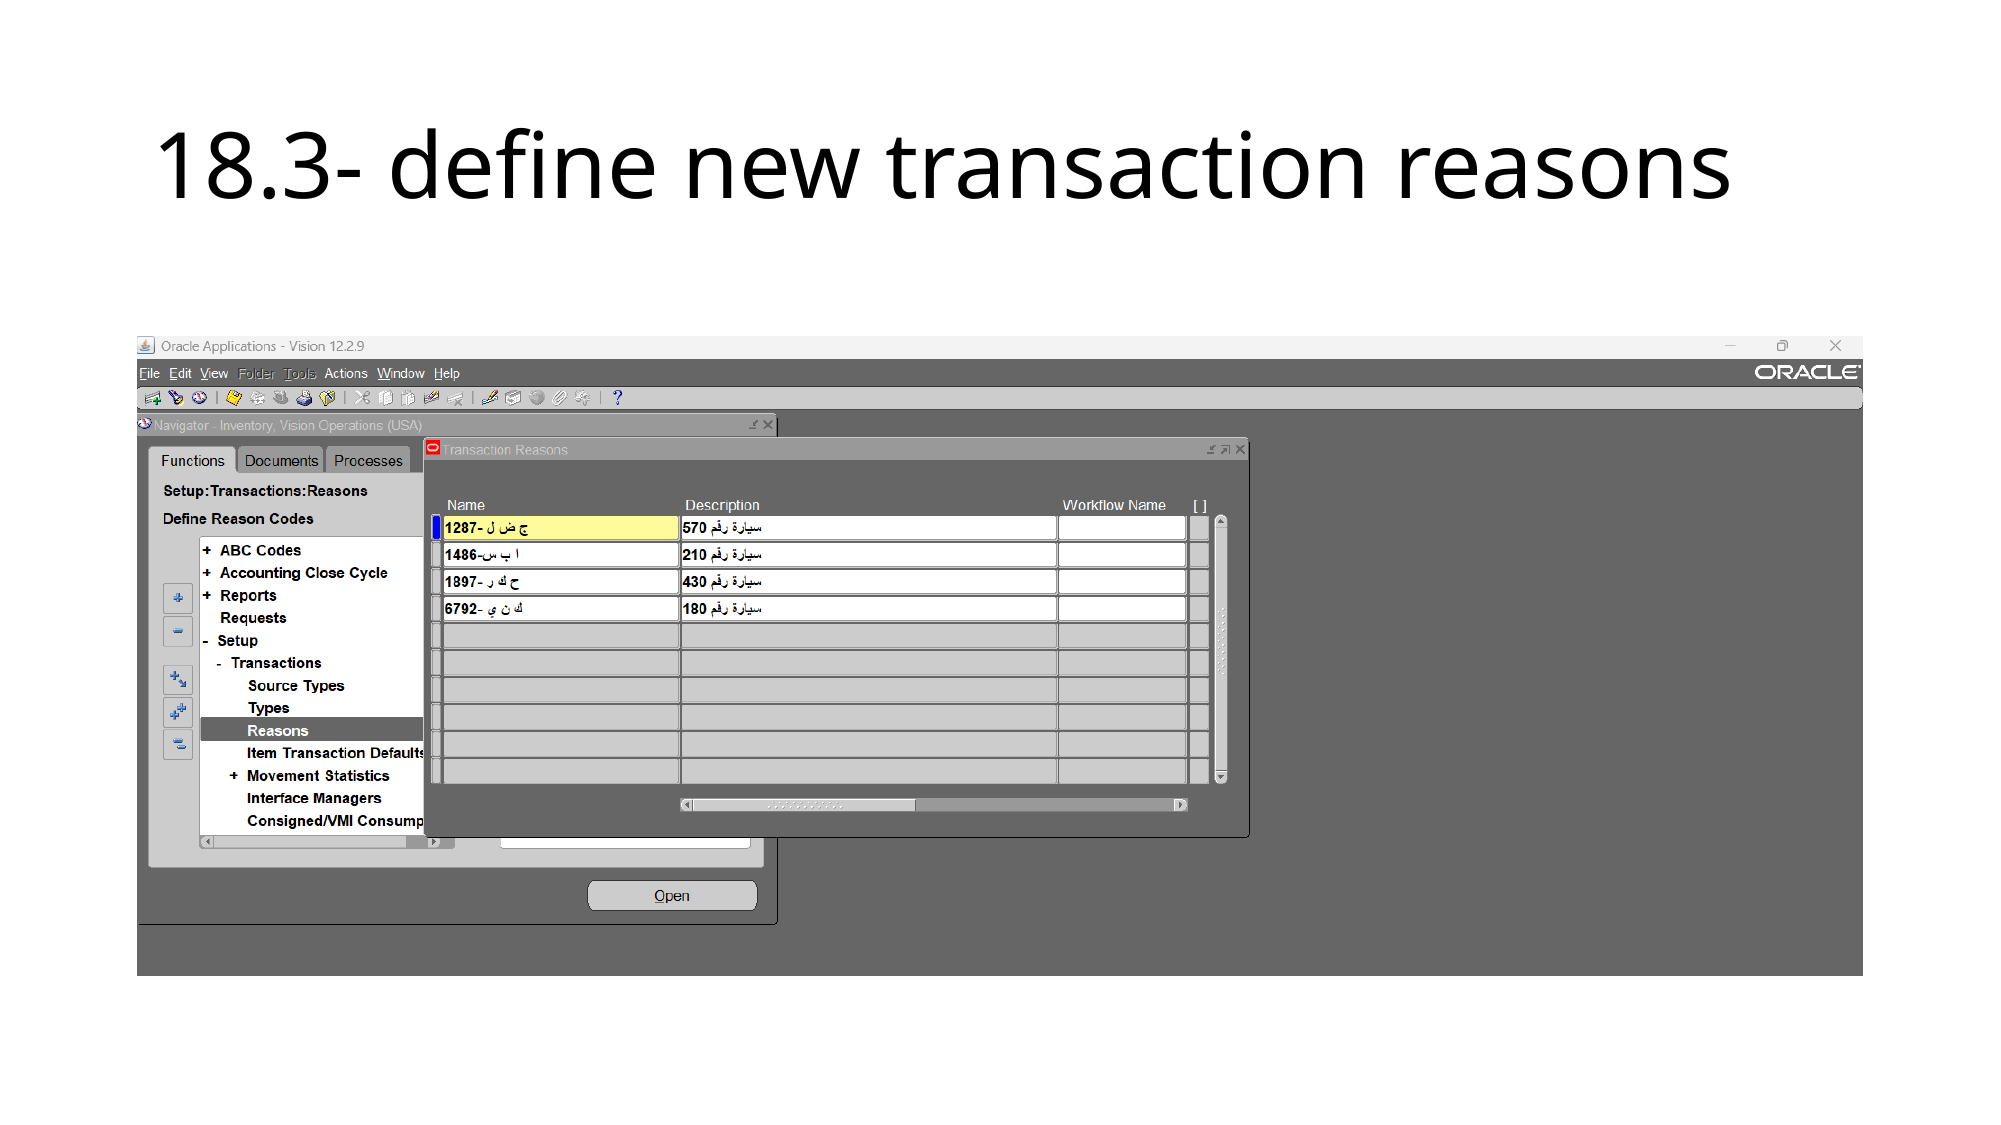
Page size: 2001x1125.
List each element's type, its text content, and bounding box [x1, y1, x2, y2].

title 18.3- define new transaction reasons [137, 59, 1863, 278]
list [137, 336, 1863, 976]
